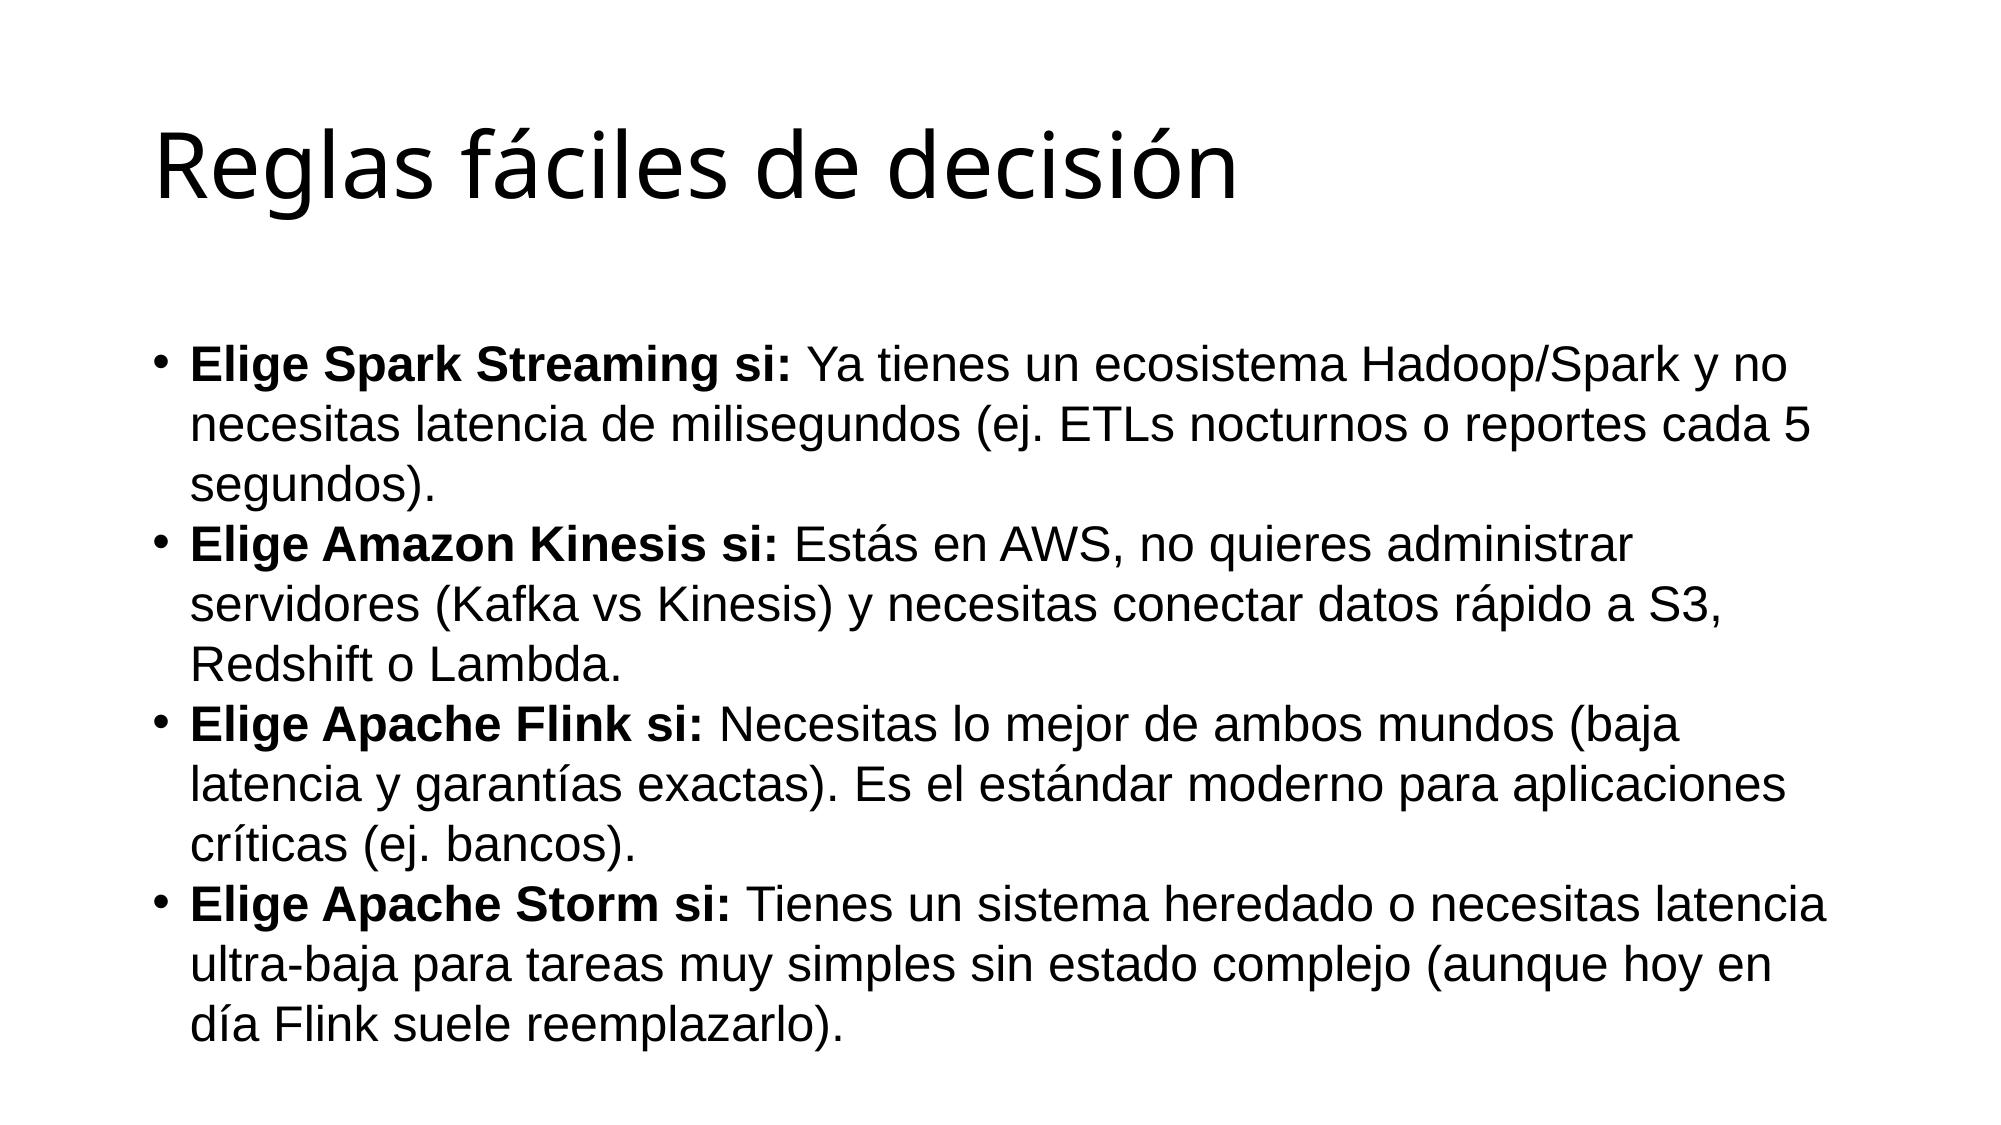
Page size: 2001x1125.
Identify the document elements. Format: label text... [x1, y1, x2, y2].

title Reglas fáciles de decisión [137, 59, 1863, 278]
list Elige Spark Streaming si: Ya tienes un ecosistema Hadoop/Spark y no necesitas latencia de milisegundos (ej. ETLs nocturnos o reportes cada 5 segundos). Elige Amazon Kinesis si: Estás en AWS, no quieres administrar servidores (Kafka vs Kinesis) y necesitas conectar datos rápido a S3, Redshift o Lambda. Elige Apache Flink si: Necesitas lo mejor de ambos mundos (baja latencia y garantías exactas). Es el estándar moderno para aplicaciones críticas (ej. bancos). Elige Apache Storm si: Tienes un sistema heredado o necesitas latencia ultra-baja para tareas muy simples sin estado complejo (aunque hoy en día Flink suele reemplazarlo). [137, 323, 1863, 1059]
